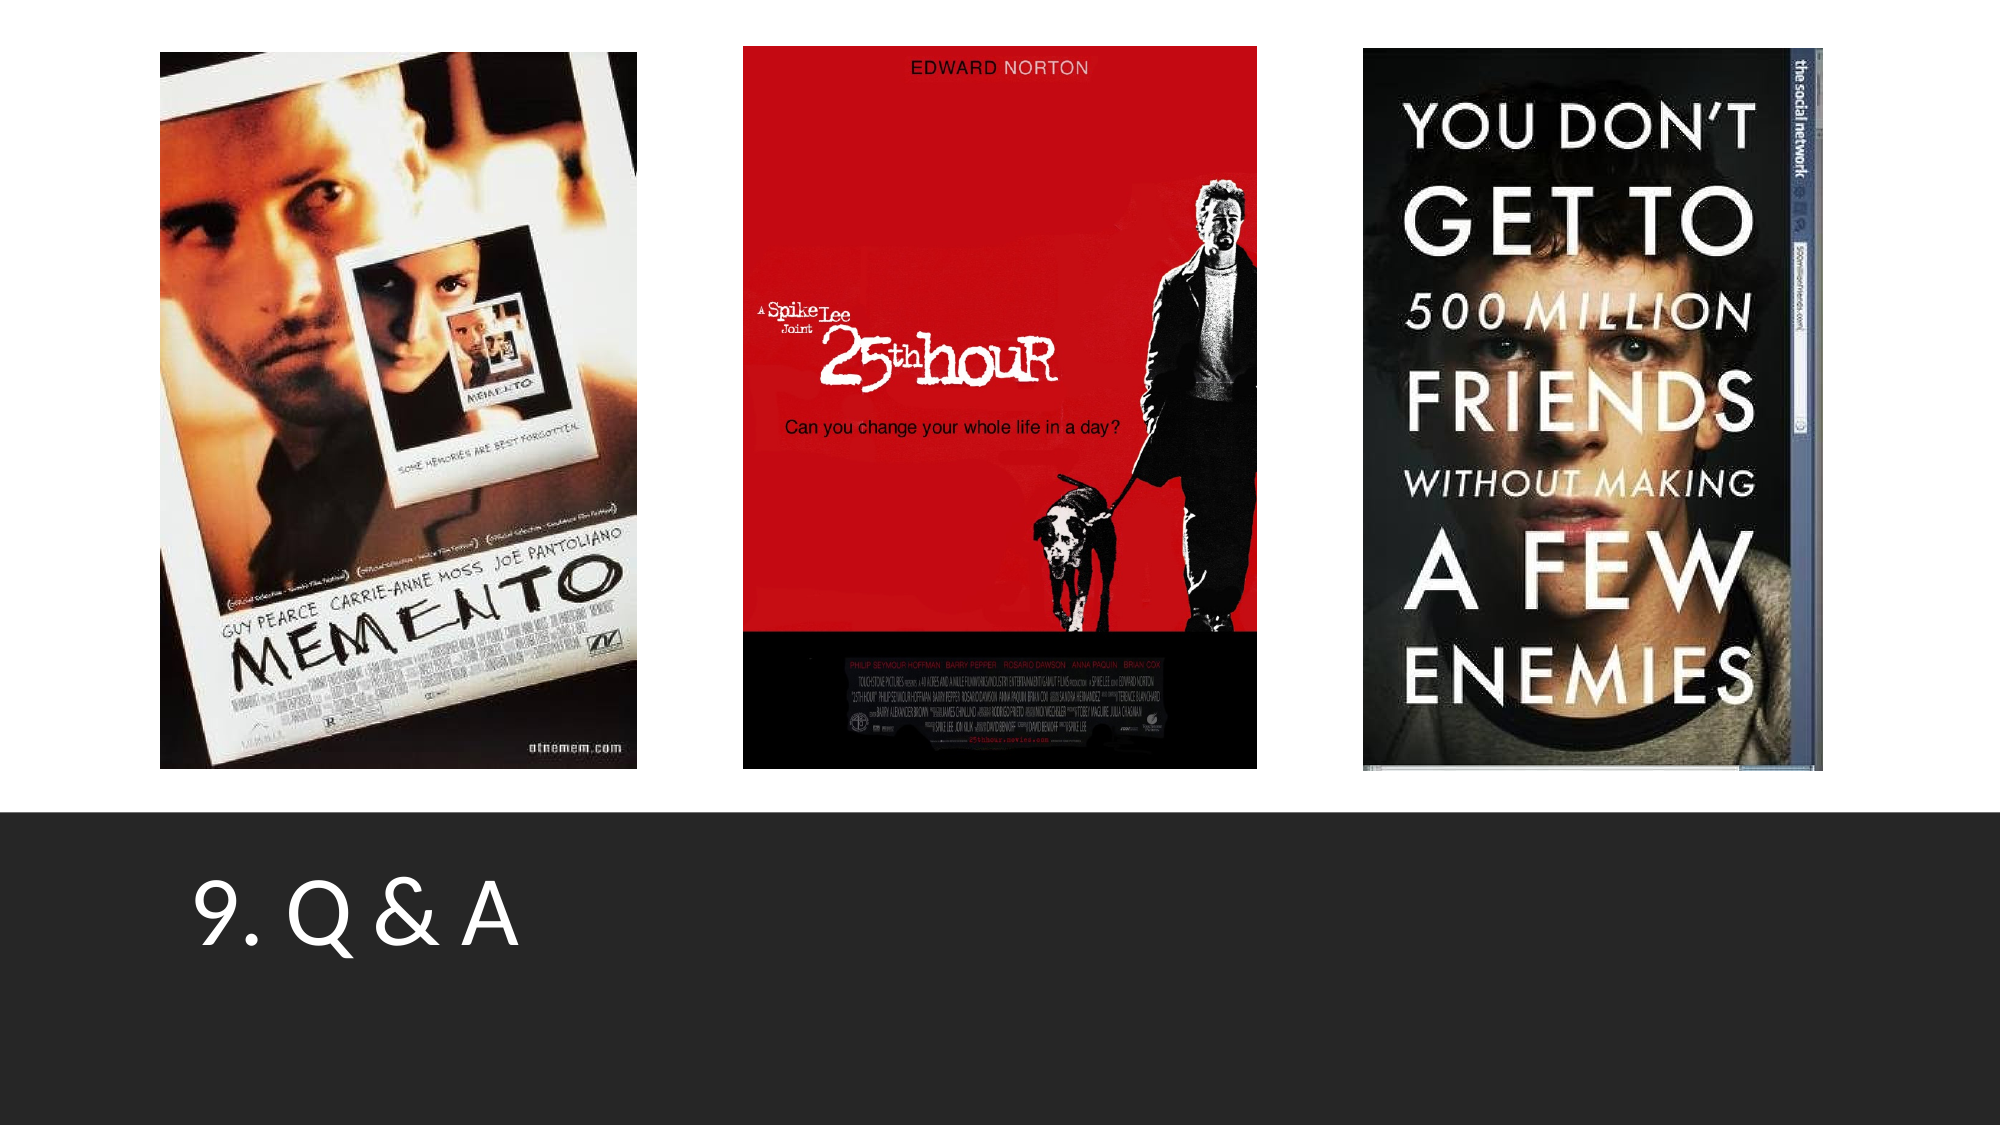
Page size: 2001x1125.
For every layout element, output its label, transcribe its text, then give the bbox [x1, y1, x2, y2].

picture [159, 52, 638, 769]
picture [742, 45, 1257, 769]
picture [1362, 48, 1823, 772]
title 9. Q & A [174, 840, 1825, 975]
